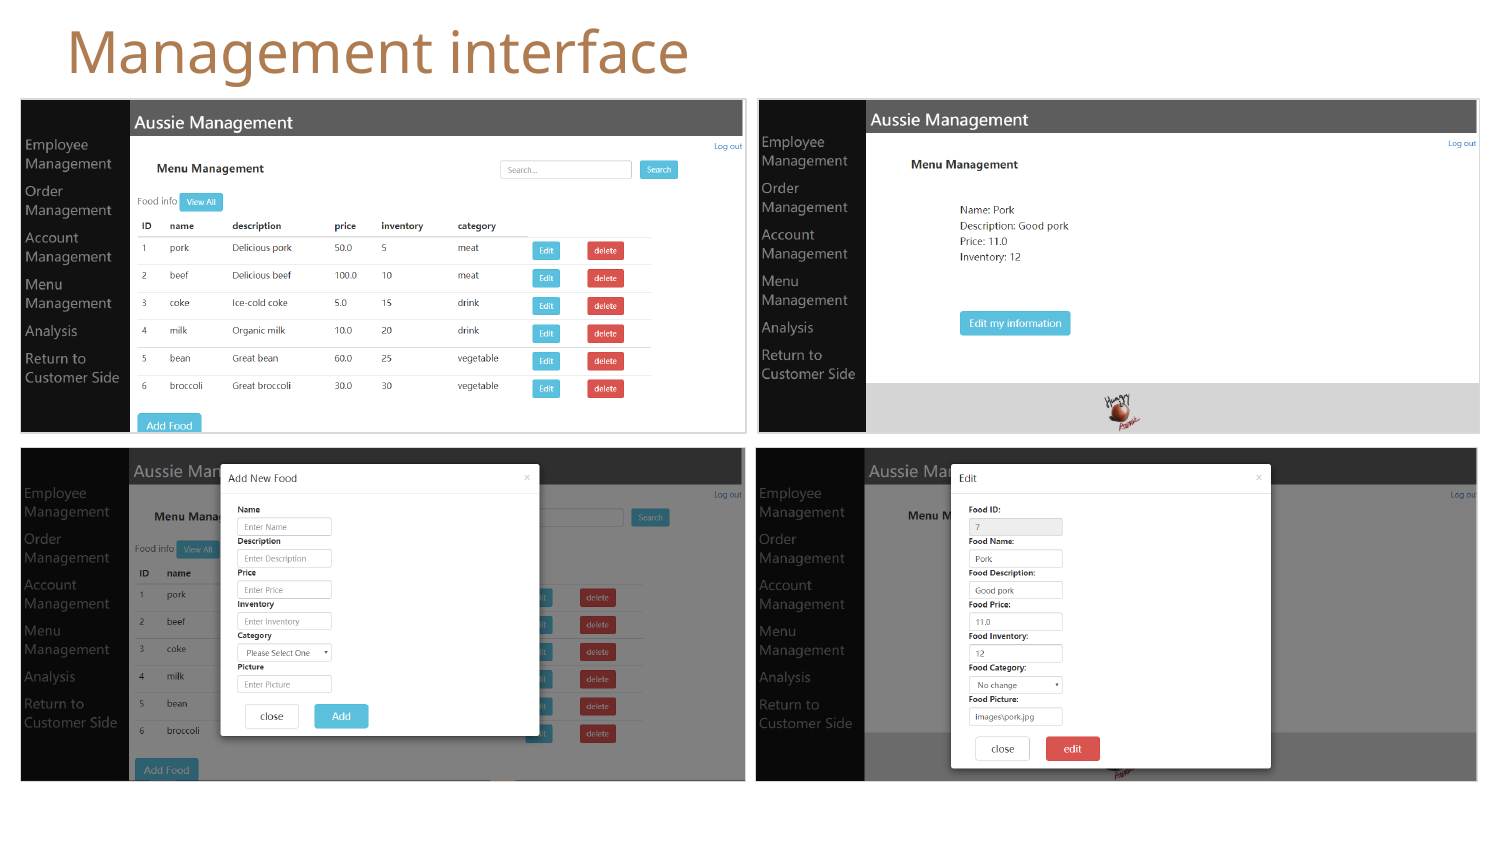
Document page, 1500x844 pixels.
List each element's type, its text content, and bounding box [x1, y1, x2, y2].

picture [758, 99, 1479, 433]
picture [20, 99, 746, 433]
picture [21, 447, 746, 781]
title Management interface [51, 0, 1449, 100]
picture [756, 447, 1478, 781]
